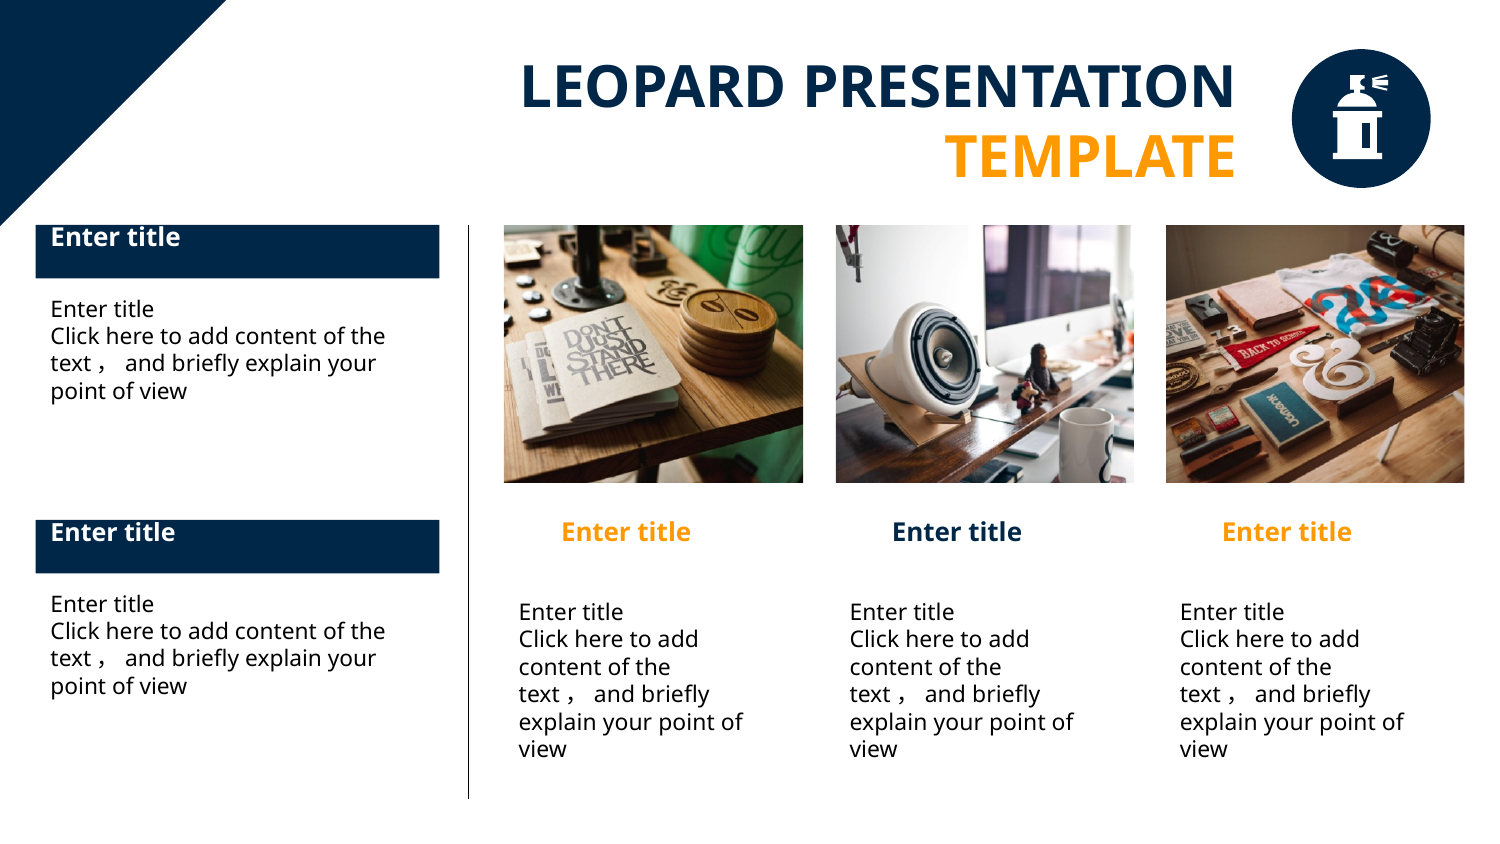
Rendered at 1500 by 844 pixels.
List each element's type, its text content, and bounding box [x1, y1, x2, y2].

text_box Enter title Click here to add content of the text，and briefly explain your point of view [35, 581, 440, 748]
text_box Enter title [546, 507, 761, 586]
text_box Enter title Click here to add content of the text，and briefly explain your point of view [1165, 590, 1465, 824]
picture [503, 224, 804, 484]
picture [1165, 224, 1465, 484]
text_box Enter title Click here to add content of the text，and briefly explain your point of view [35, 286, 440, 453]
text_box [0, 0, 229, 229]
text_box Enter title Click here to add content of the text，and briefly explain your point of view [834, 590, 1134, 824]
text_box Enter title [877, 507, 1092, 586]
text_box Enter title [34, 223, 441, 280]
text_box Enter title [34, 518, 441, 575]
picture [835, 224, 1135, 484]
text_box Enter title [1207, 507, 1422, 586]
text_box Enter title Click here to add content of the text，and briefly explain your point of view [503, 590, 804, 824]
text_box LEOPARD PRESENTATION TEMPLATE [347, 43, 1248, 196]
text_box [1291, 48, 1431, 189]
